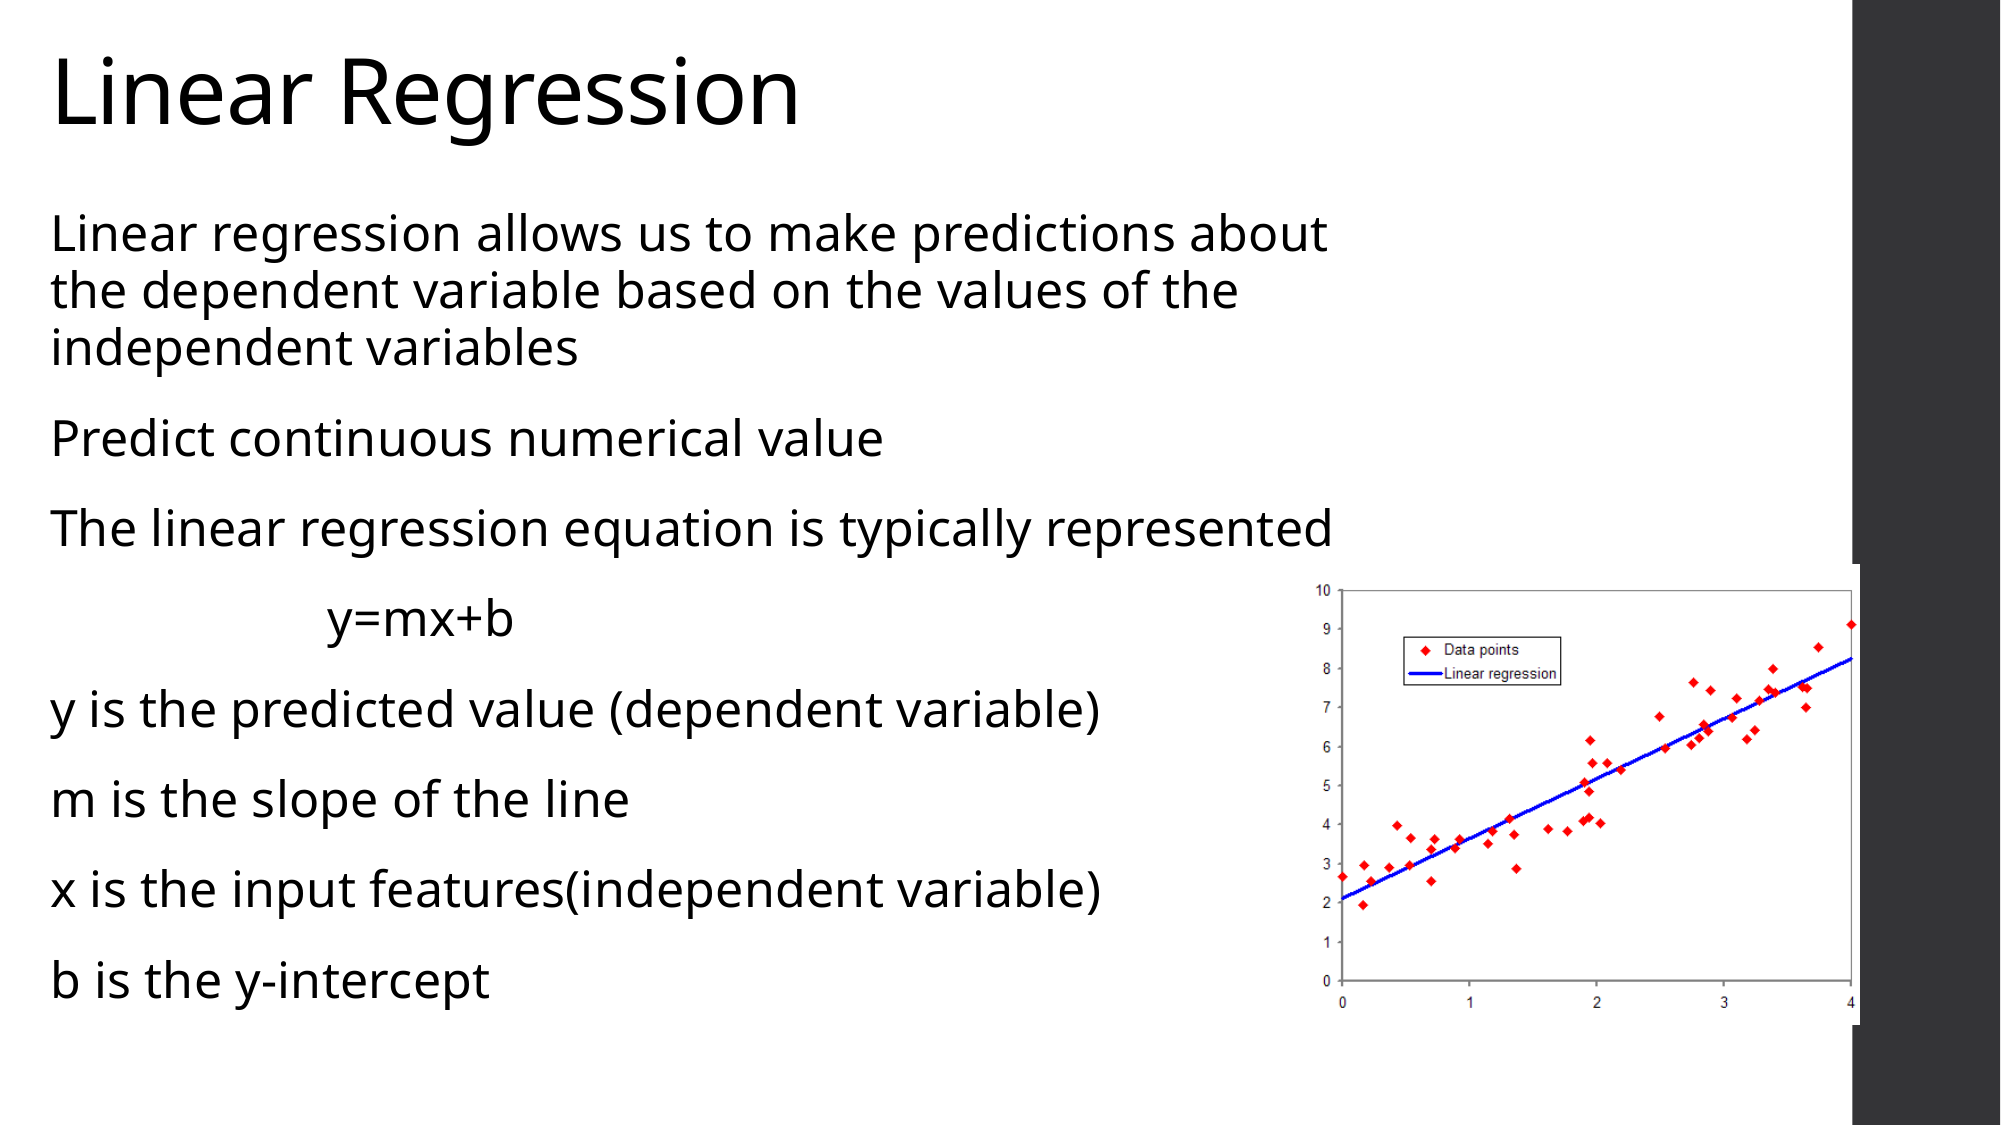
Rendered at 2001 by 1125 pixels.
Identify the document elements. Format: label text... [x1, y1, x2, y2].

title Linear Regression [35, 0, 1625, 152]
list Linear regression allows us to make predictions about the dependent variable based on the values of the independent variables Predict continuous numerical value The linear regression equation is typically represented y=mx+b y is the predicted value (dependent variable) m is the slope of the line x is the input features(independent variable) b is the y-intercept [35, 198, 1425, 1090]
picture [1299, 564, 1861, 1026]
